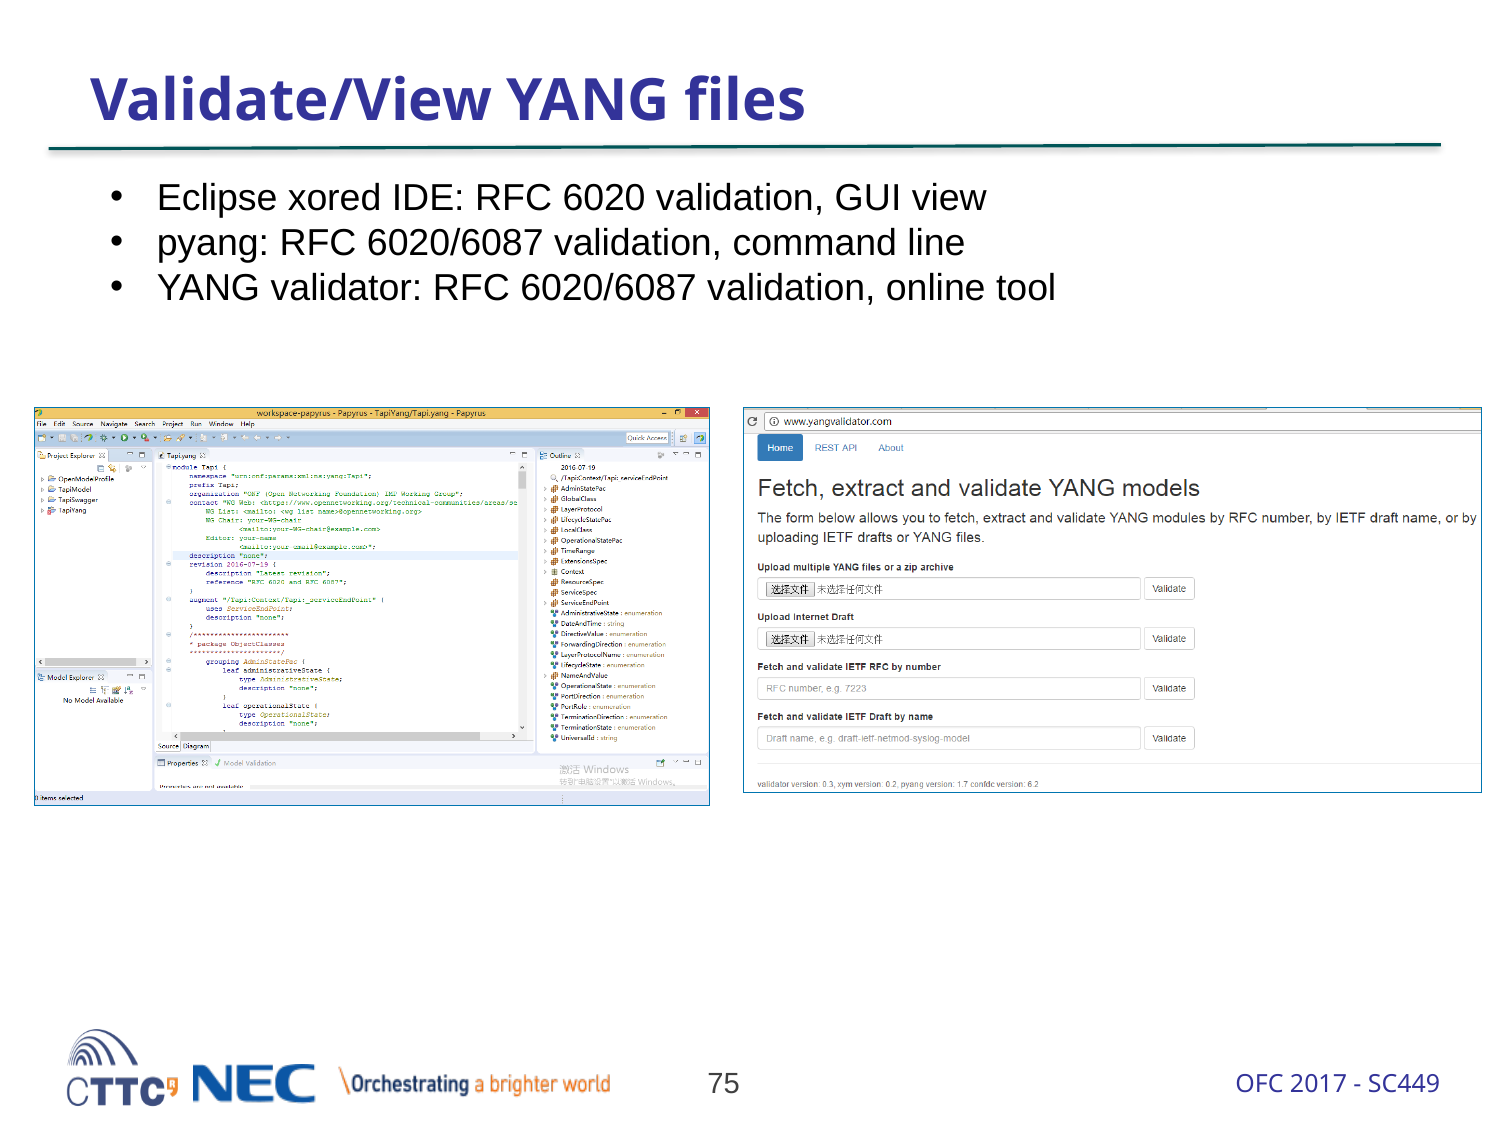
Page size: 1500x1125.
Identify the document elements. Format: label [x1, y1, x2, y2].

title [74, 57, 1426, 141]
picture [745, 409, 1480, 791]
text_box [95, 166, 1221, 316]
footer [1220, 1060, 1491, 1102]
picture [64, 1027, 180, 1110]
slide_number [651, 1057, 797, 1118]
picture [36, 409, 708, 804]
picture [193, 1064, 611, 1104]
